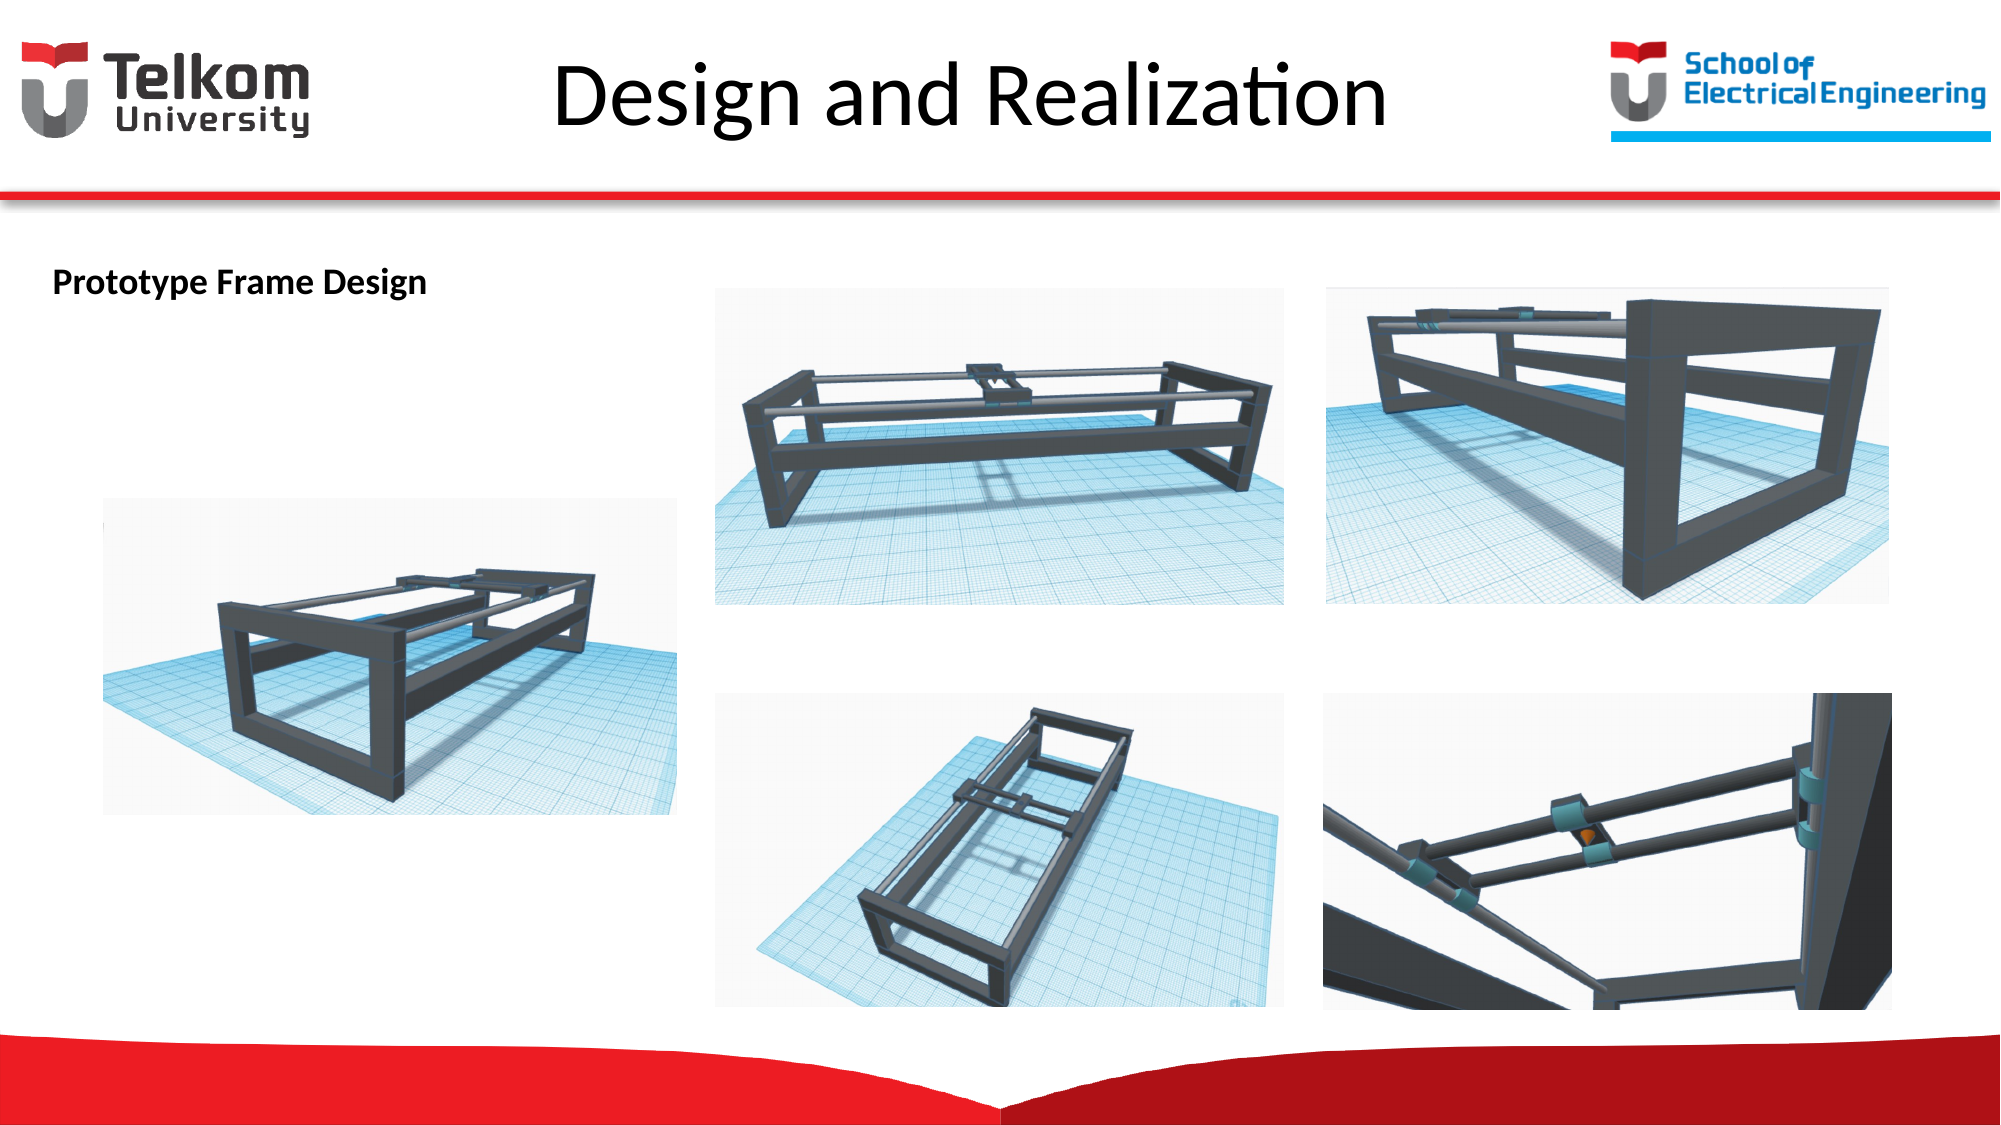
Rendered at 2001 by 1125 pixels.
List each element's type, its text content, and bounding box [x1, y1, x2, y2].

picture [715, 693, 1284, 1007]
text_box [0, 191, 2000, 200]
picture [0, 1030, 2000, 1125]
picture [9, 37, 321, 142]
picture [103, 498, 677, 815]
picture [1323, 693, 1892, 1010]
picture [715, 288, 1284, 605]
picture [1326, 287, 1889, 604]
text_box Design and Realization [525, 26, 1418, 152]
picture [1602, 41, 1991, 142]
text_box Prototype Frame Design [38, 249, 743, 310]
